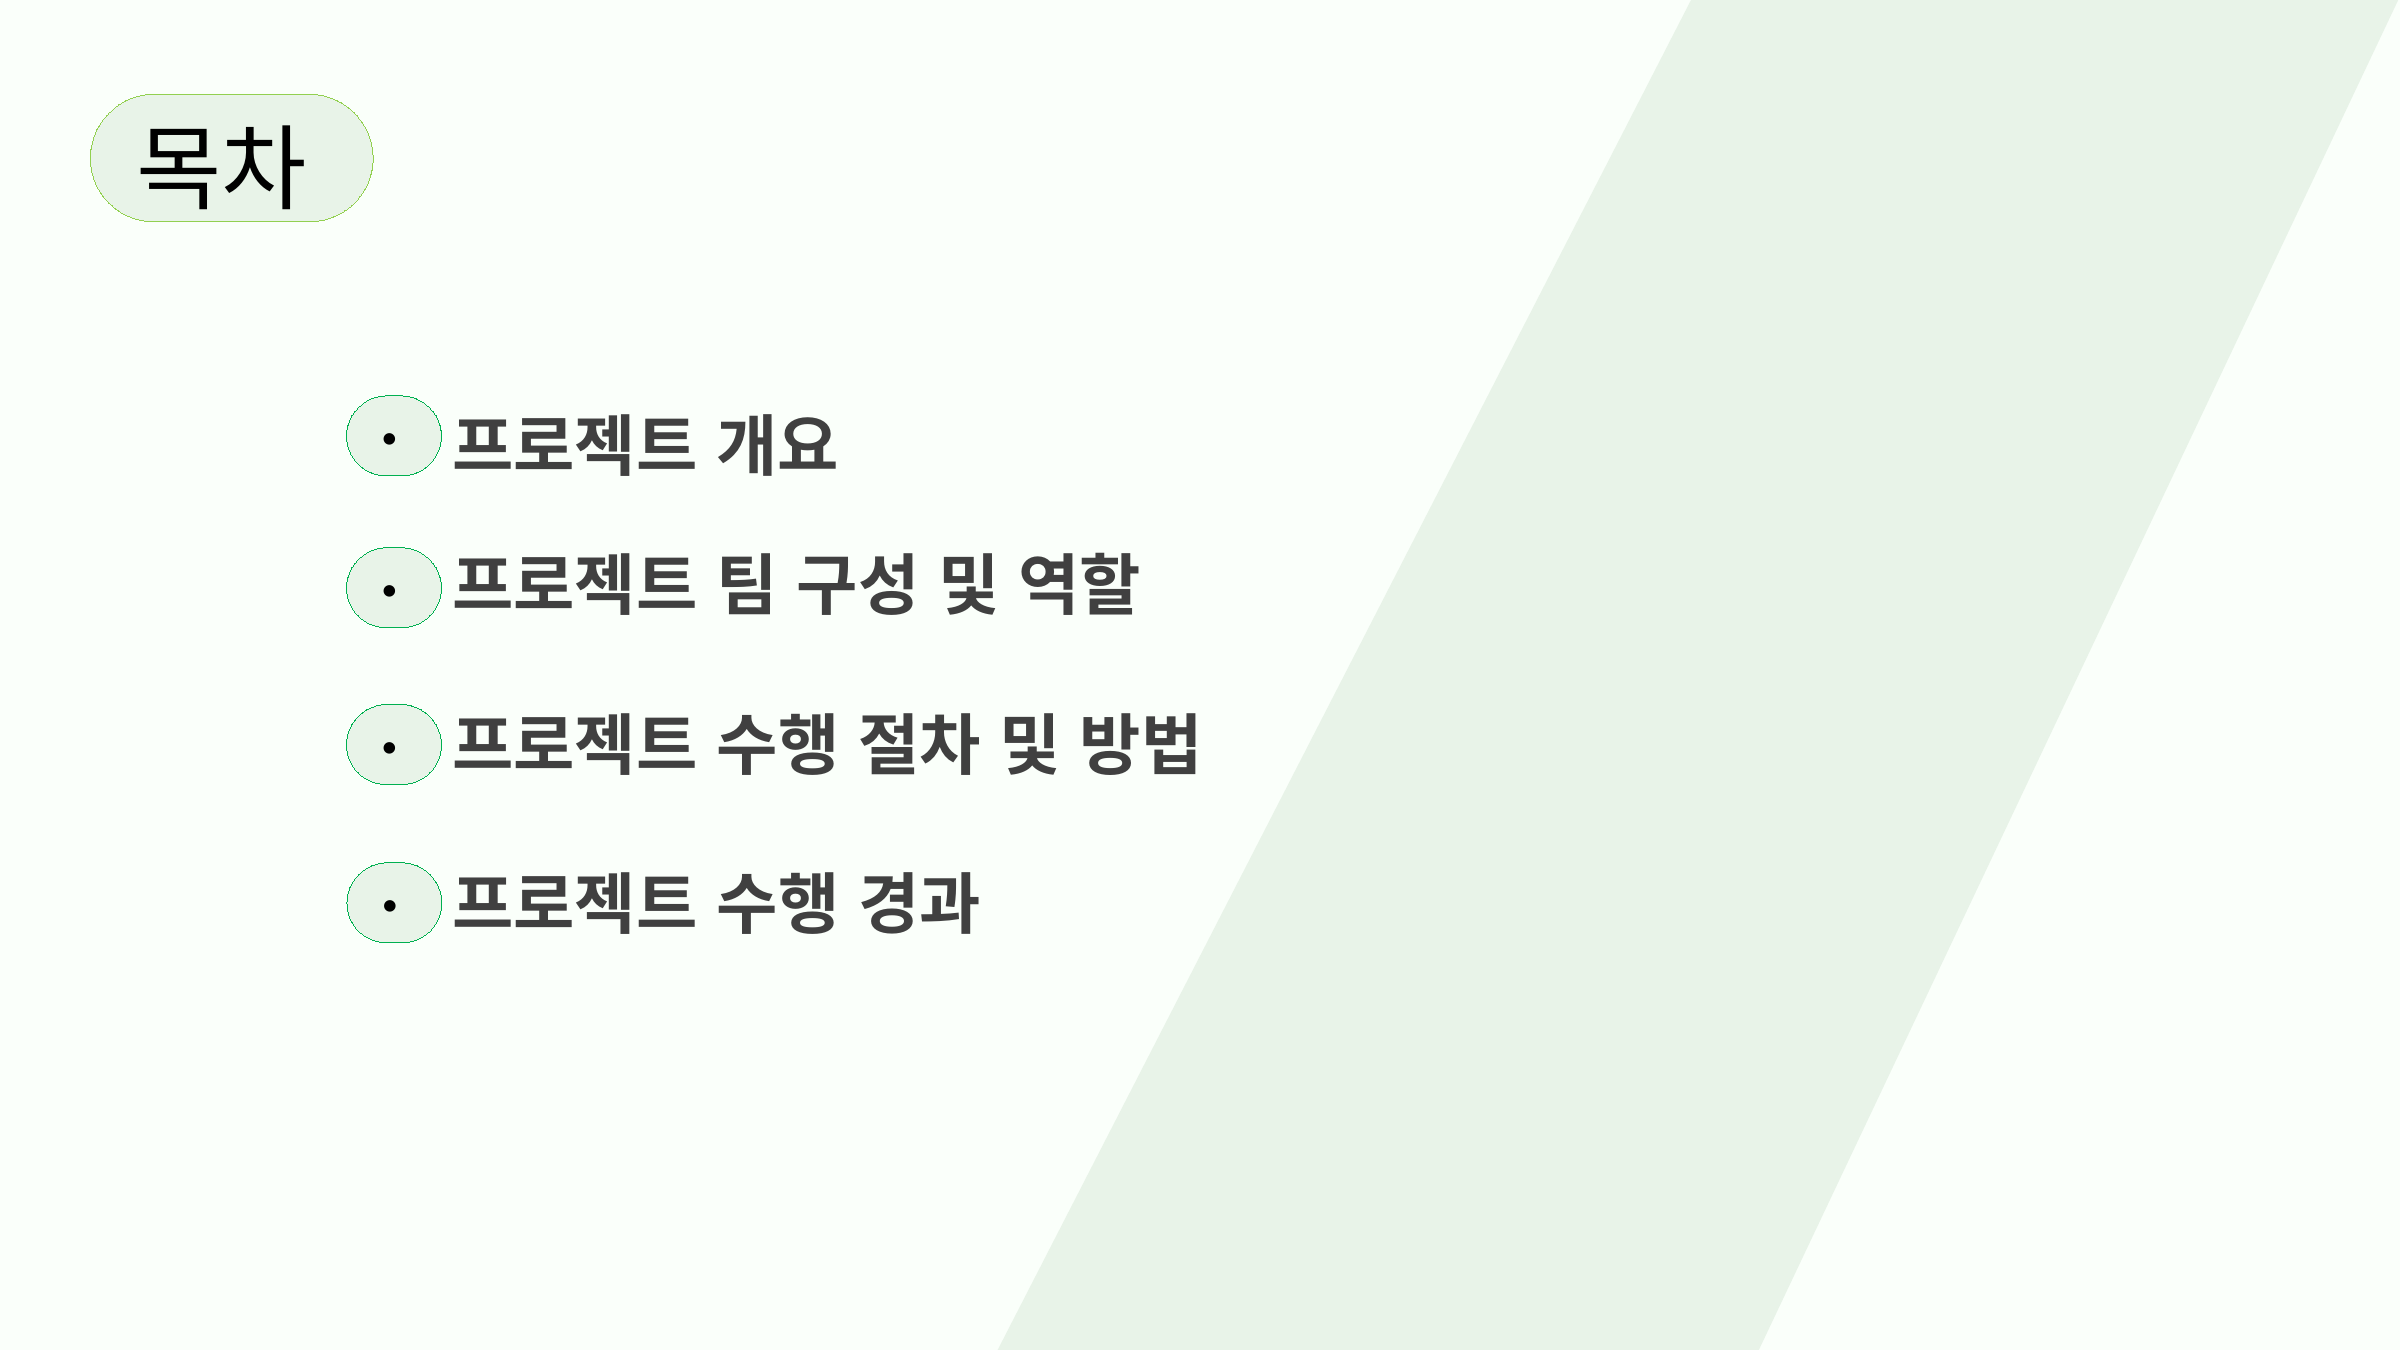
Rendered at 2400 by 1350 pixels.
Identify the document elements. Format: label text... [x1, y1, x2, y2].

text_box ● [367, 566, 421, 611]
text_box [346, 704, 442, 785]
text_box [123, 94, 340, 102]
text_box [346, 862, 442, 943]
text_box [346, 395, 437, 476]
text_box 프로젝트 개요 [437, 403, 1040, 484]
text_box [346, 547, 442, 628]
text_box 프로젝트 팀 구성 및 역할​ [437, 535, 1301, 631]
text_box ● [367, 723, 421, 768]
text_box [996, 0, 2400, 1350]
text_box 프로젝트 수행 경과 [437, 861, 1139, 942]
text_box 프로젝트 수행 절차 및 방법 [437, 702, 1400, 783]
text_box ● [367, 414, 421, 459]
text_box [343, 103, 374, 213]
text_box [90, 103, 121, 213]
text_box ● [367, 881, 422, 926]
text_box 목차 [121, 102, 343, 229]
